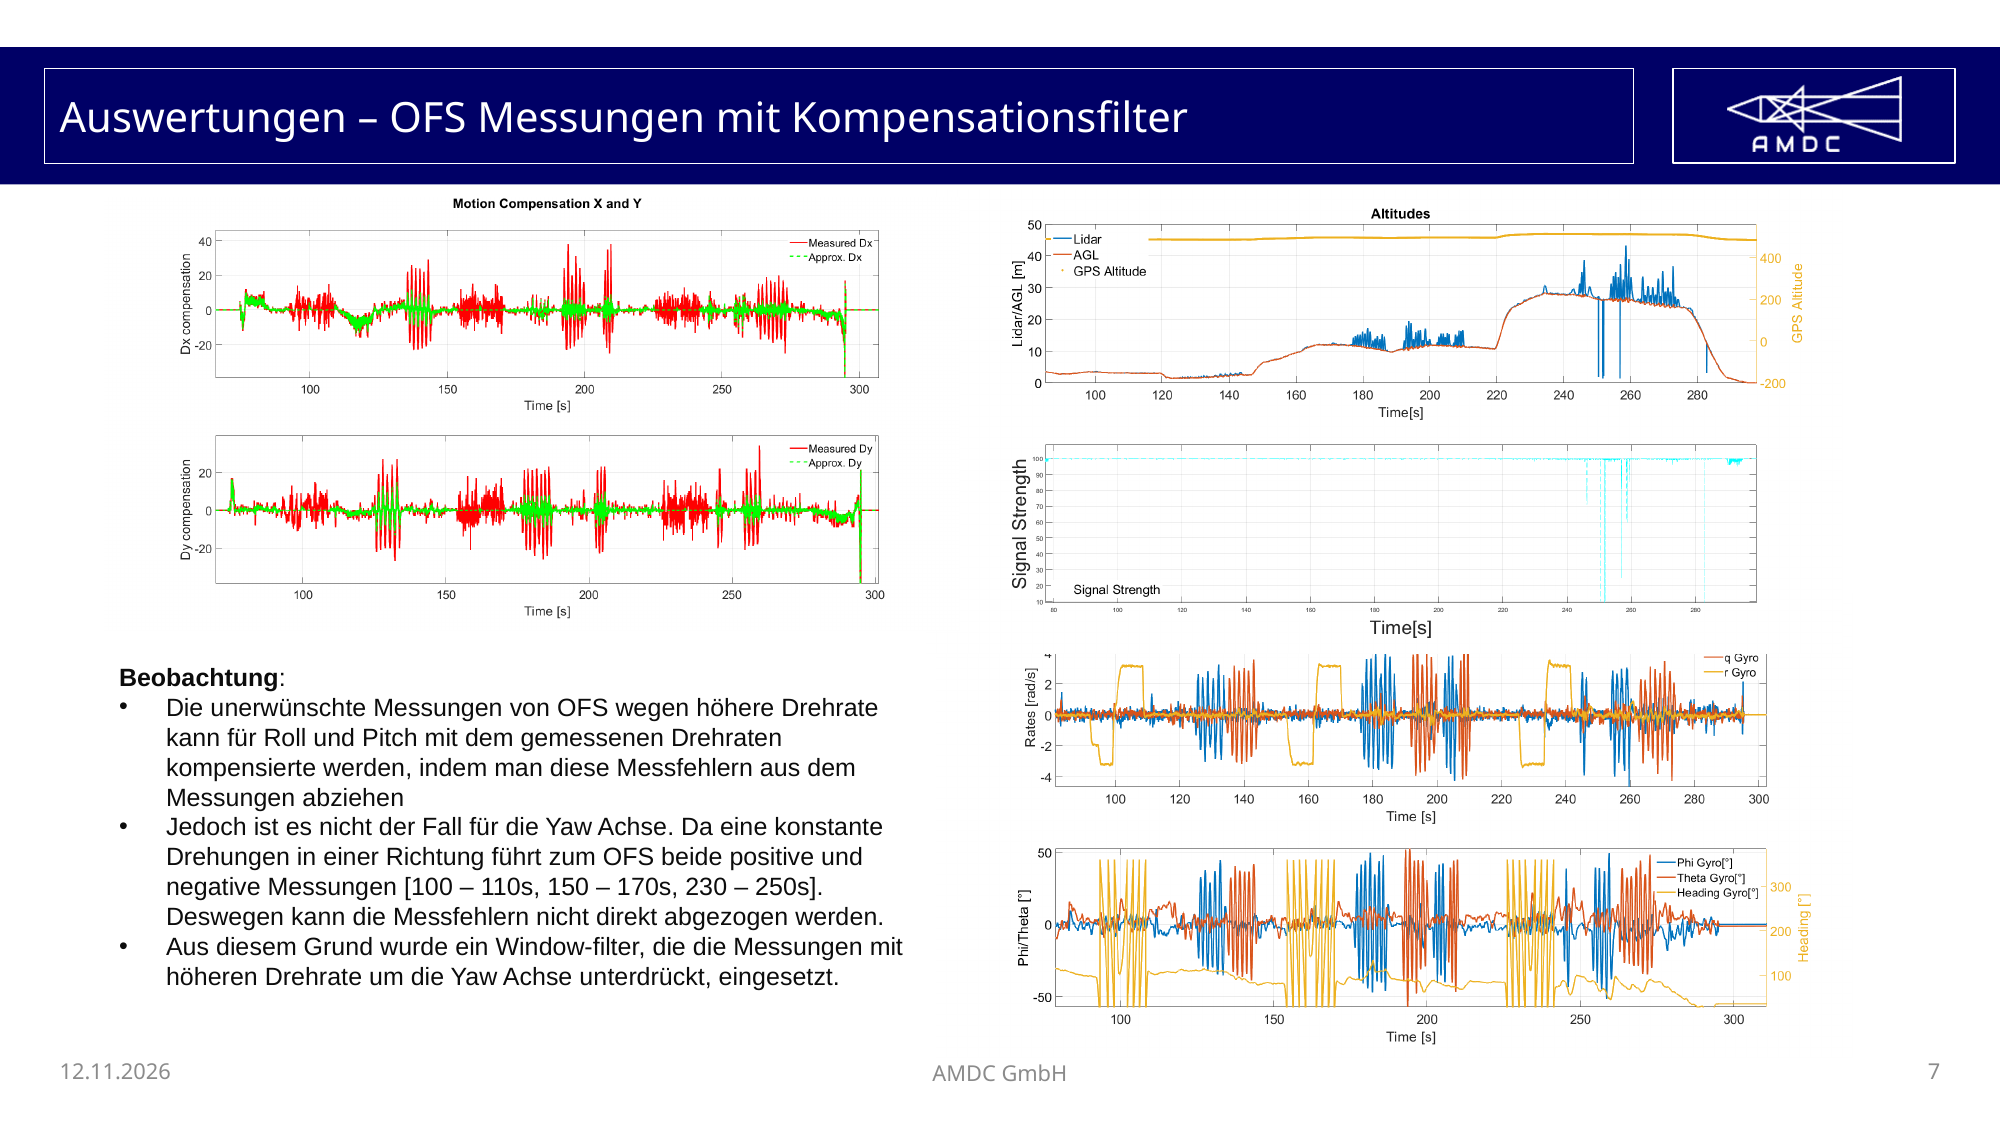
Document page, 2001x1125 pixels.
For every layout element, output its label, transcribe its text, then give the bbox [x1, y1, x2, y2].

text_box Beobachtung: Die unerwünschte Messungen von OFS wegen höhere Drehrate kann für Roll und Pitch mit dem gemessenen Drehraten kompensierte werden, indem man diese Messfehlern aus dem Messungen abziehen Jedoch ist es nicht der Fall für die Yaw Achse. Da eine konstante Drehungen in einer Richtung führt zum OFS beide positive und negative Messungen [100 – 110s, 150 – 170s, 230 – 250s]. Deswegen kann die Messfehlern nicht direkt abgezogen werden. Aus diesem Grund wurde ein Window-filter, die die Messungen mit höheren Drehrate um die Yaw Achse unterdrückt, eingesetzt. [104, 653, 931, 1028]
footer AMDC GmbH [590, 1042, 1410, 1103]
picture [1713, 71, 1916, 160]
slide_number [44, 1042, 567, 1103]
picture [104, 189, 1843, 655]
slide_number 7 [1433, 1042, 1956, 1103]
title Auswertungen – OFS Messungen mit Kompensationsfilter [44, 68, 1634, 164]
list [936, 593, 1854, 1059]
